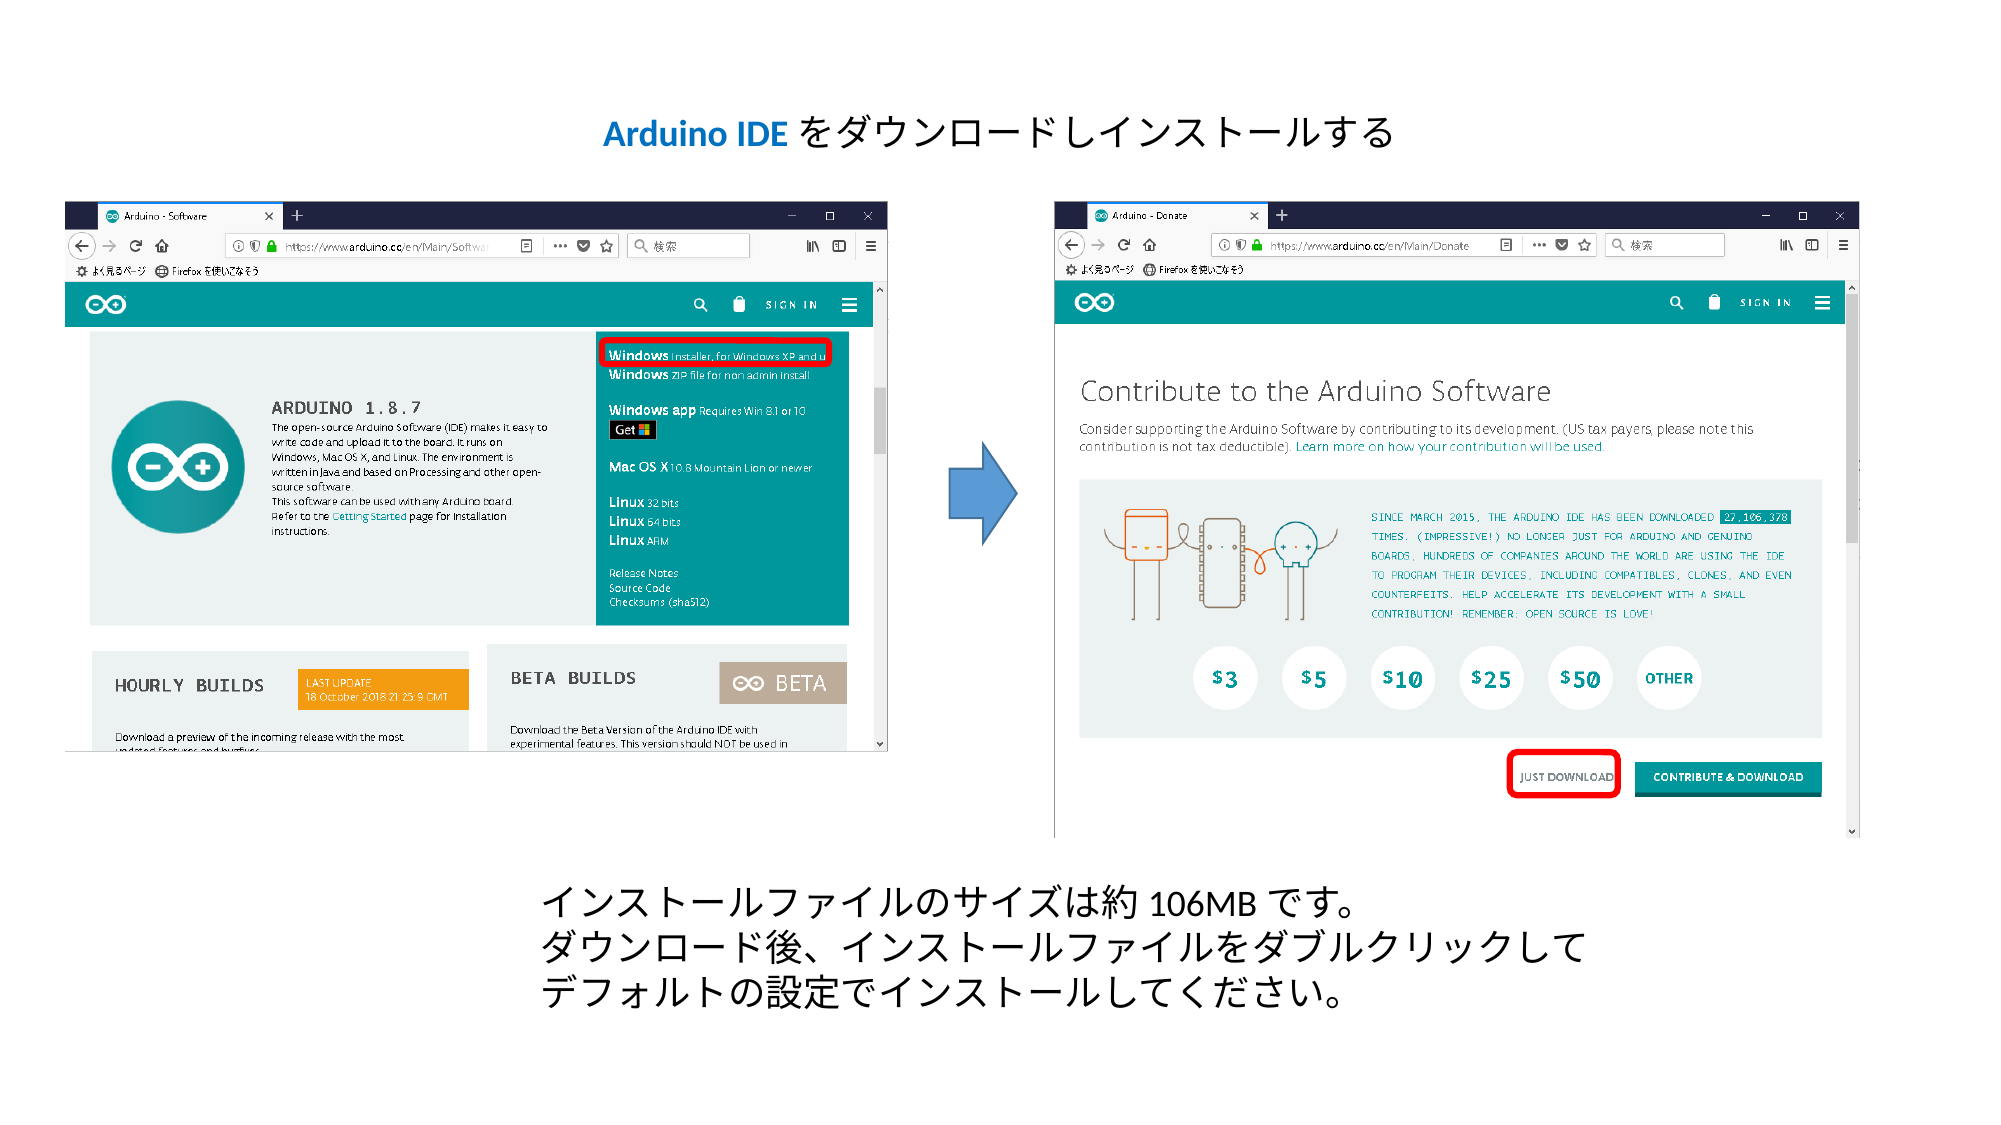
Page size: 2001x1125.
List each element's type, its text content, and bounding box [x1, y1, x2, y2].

text_box [948, 440, 1018, 547]
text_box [65, 200, 889, 752]
text_box インストールファイルのサイズは約106MBです。 ダウンロード後、インストールファイルをダブルクリックして デフォルトの設定でインストールしてください。 [525, 871, 1756, 1022]
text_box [1054, 200, 1860, 838]
text_box Arduino IDEをダウンロードしインストールする [0, 101, 2000, 161]
